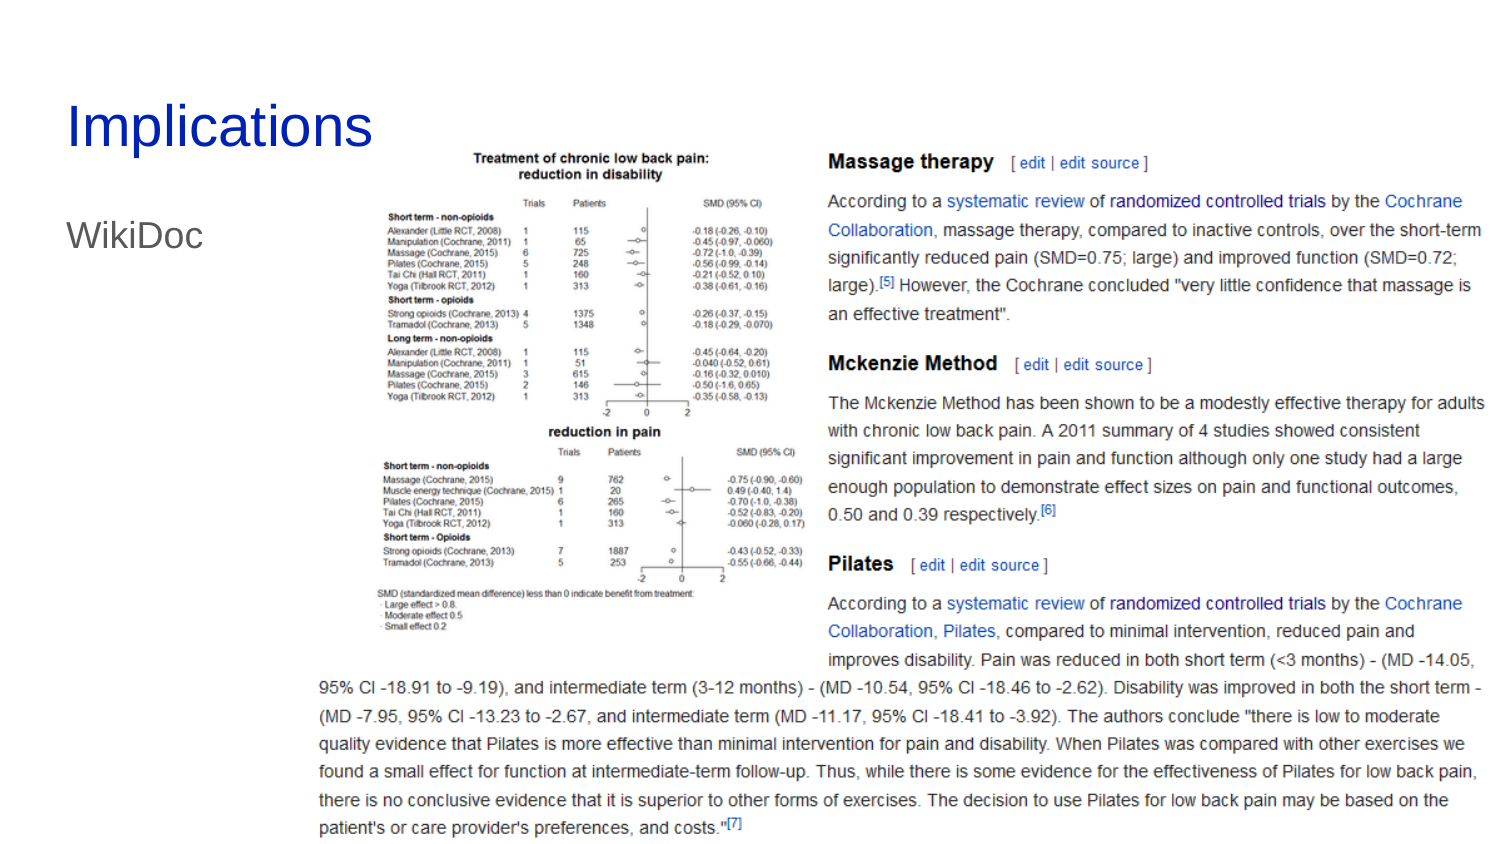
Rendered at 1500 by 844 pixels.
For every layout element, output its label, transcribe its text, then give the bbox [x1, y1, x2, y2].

picture [309, 141, 1500, 844]
title Implications [51, 72, 1449, 167]
list WikiDoc [51, 189, 304, 750]
